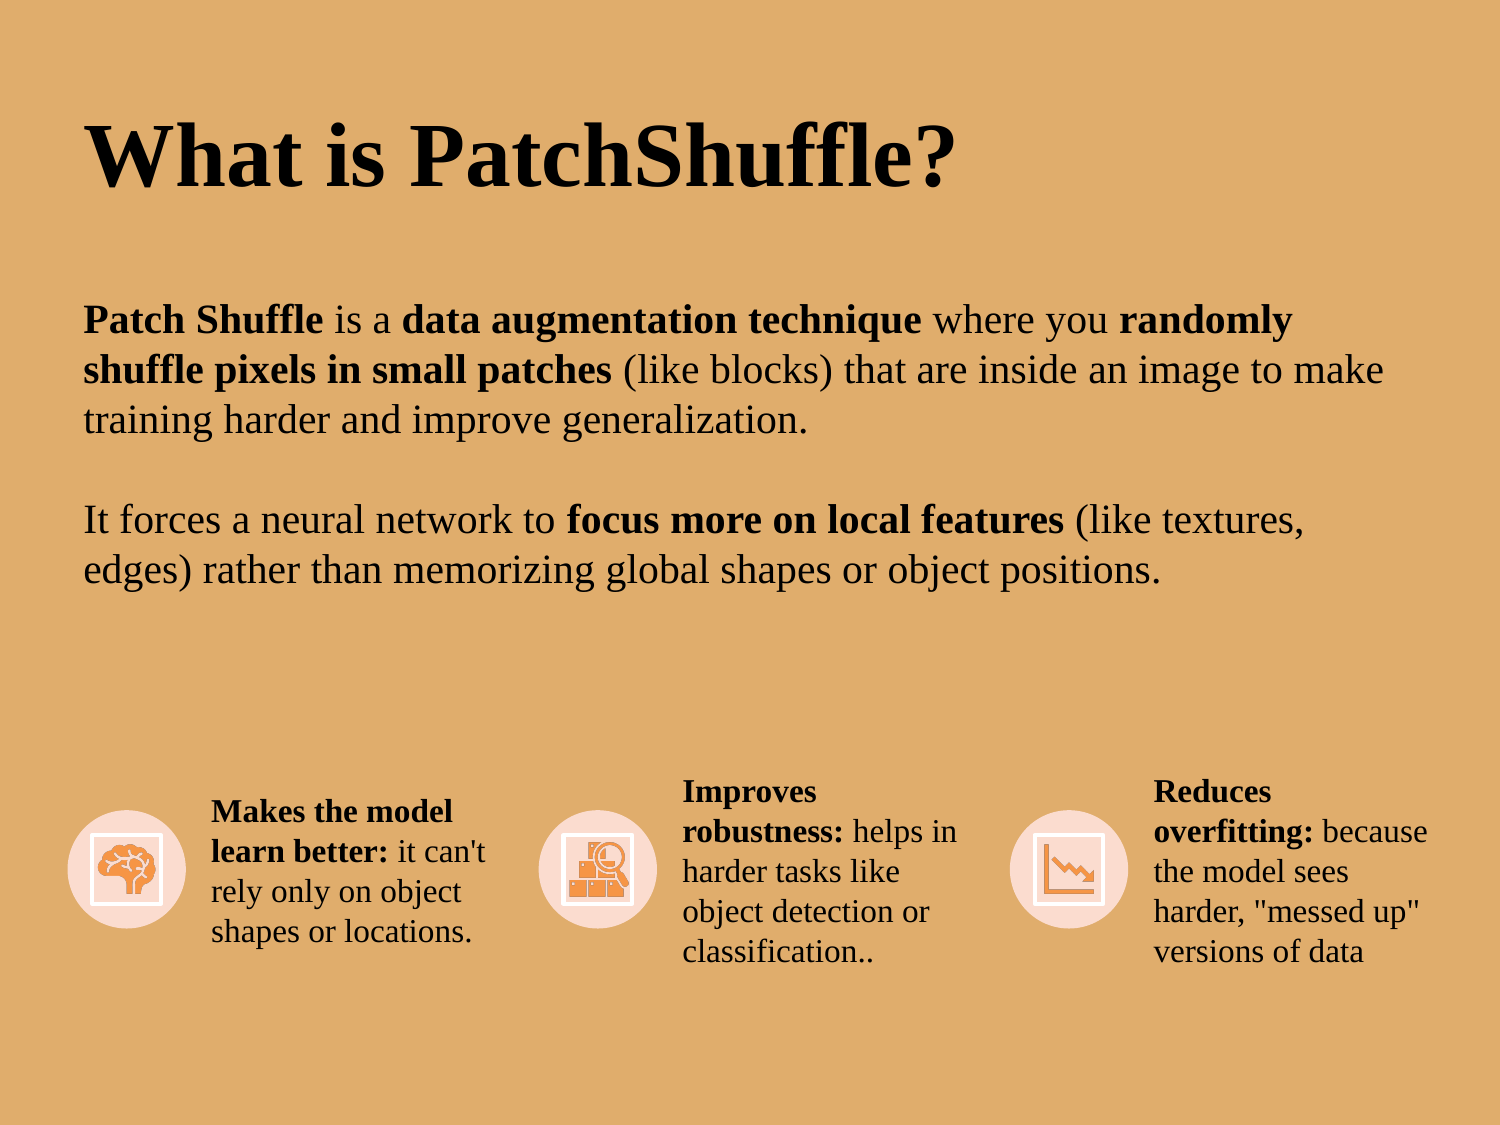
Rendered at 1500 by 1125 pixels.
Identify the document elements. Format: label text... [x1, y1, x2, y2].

text_box Patch Shuffle is a data augmentation technique where you randomly shuffle pixels in small patches (like blocks) that are inside an image to make training harder and improve generalization. It forces a neural network to focus more on local features (like textures, edges) rather than memorizing global shapes or object positions. [68, 198, 1419, 672]
title What is PatchShuffle? [68, 60, 1419, 198]
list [26, 674, 1474, 1065]
